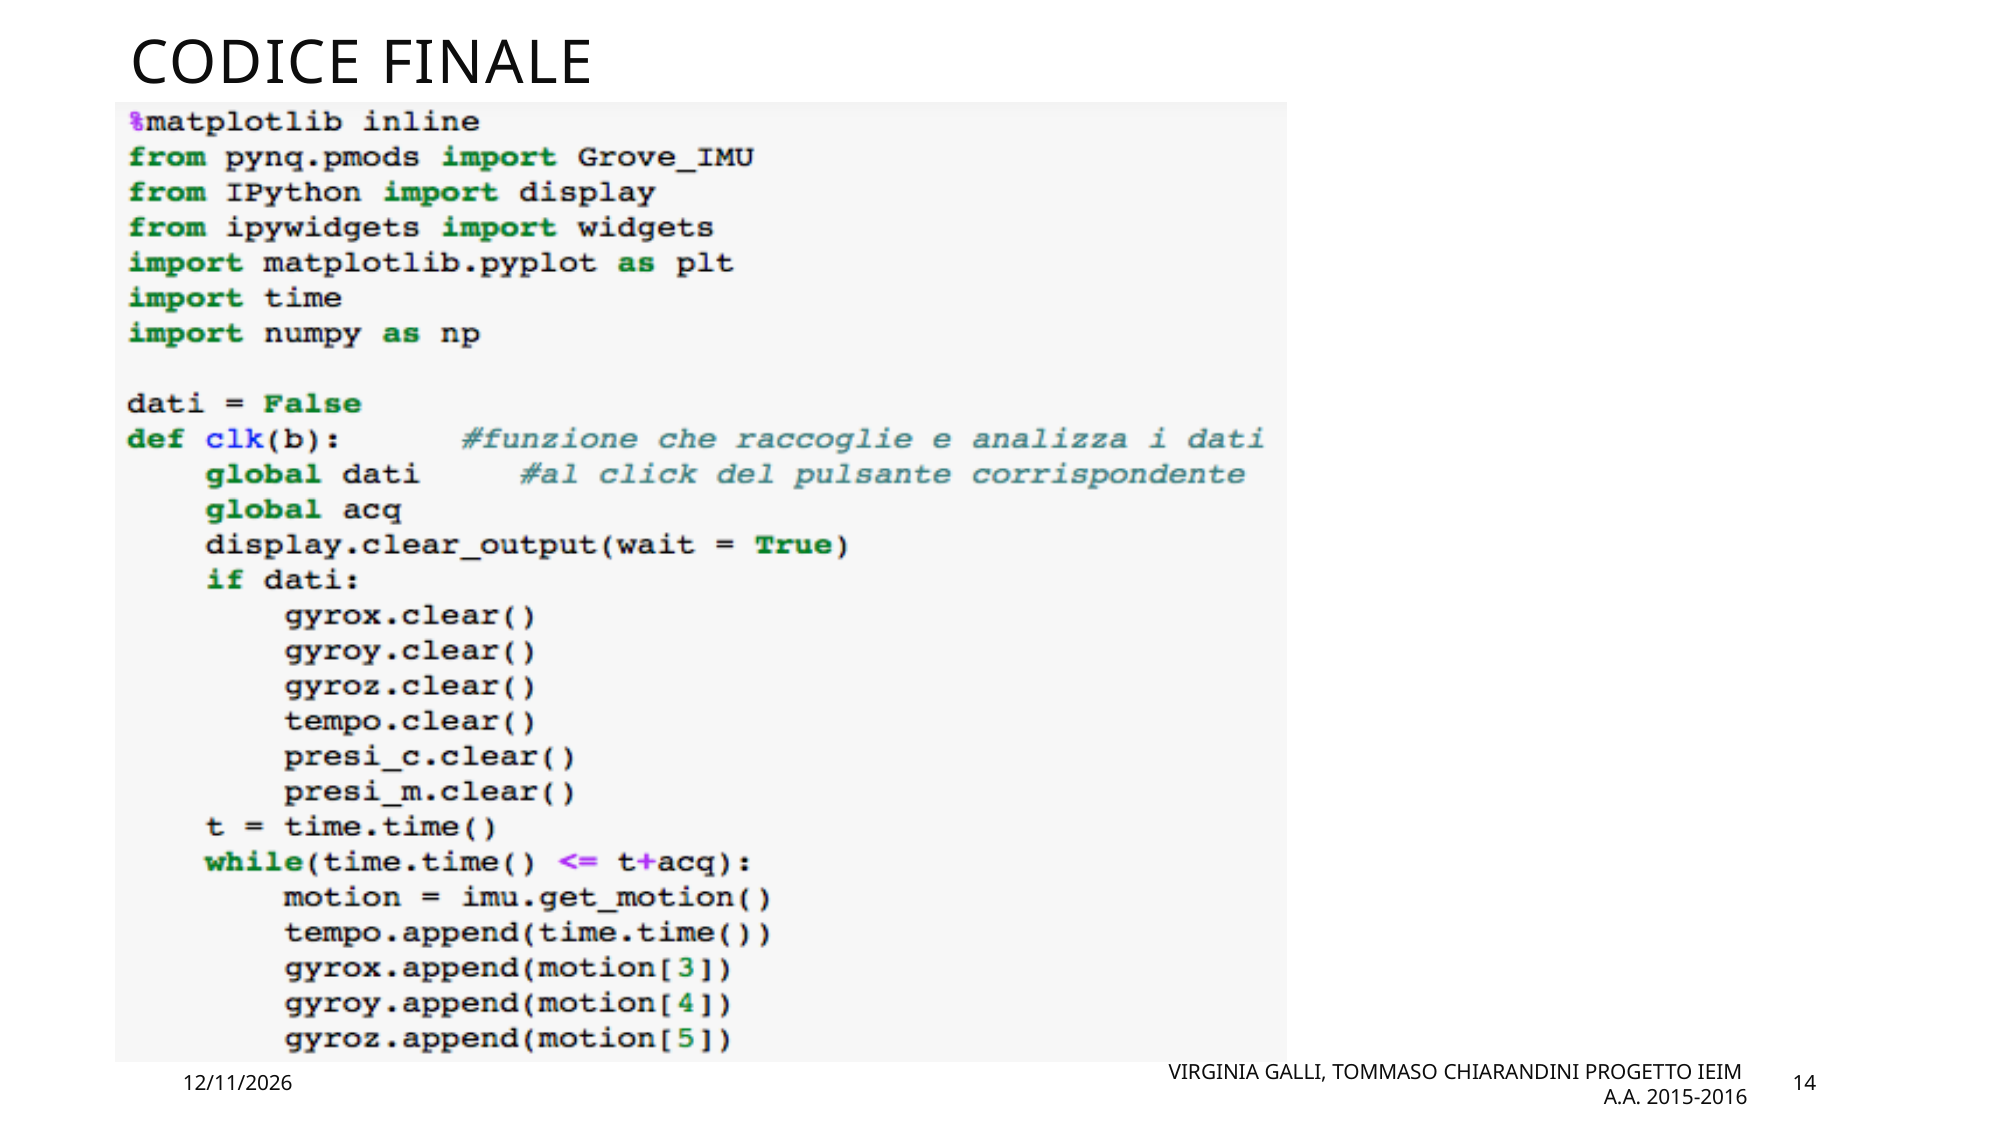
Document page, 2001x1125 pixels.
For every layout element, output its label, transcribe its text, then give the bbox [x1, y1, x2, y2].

title Codice finale [115, 29, 1711, 103]
slide_number 14 [1777, 1061, 1938, 1107]
footer Virginia Galli, Tommaso Chiarandini Progetto IEIM A.A. 2015-2016 [794, 1061, 1763, 1107]
picture [115, 102, 1287, 1062]
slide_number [168, 1070, 522, 1107]
